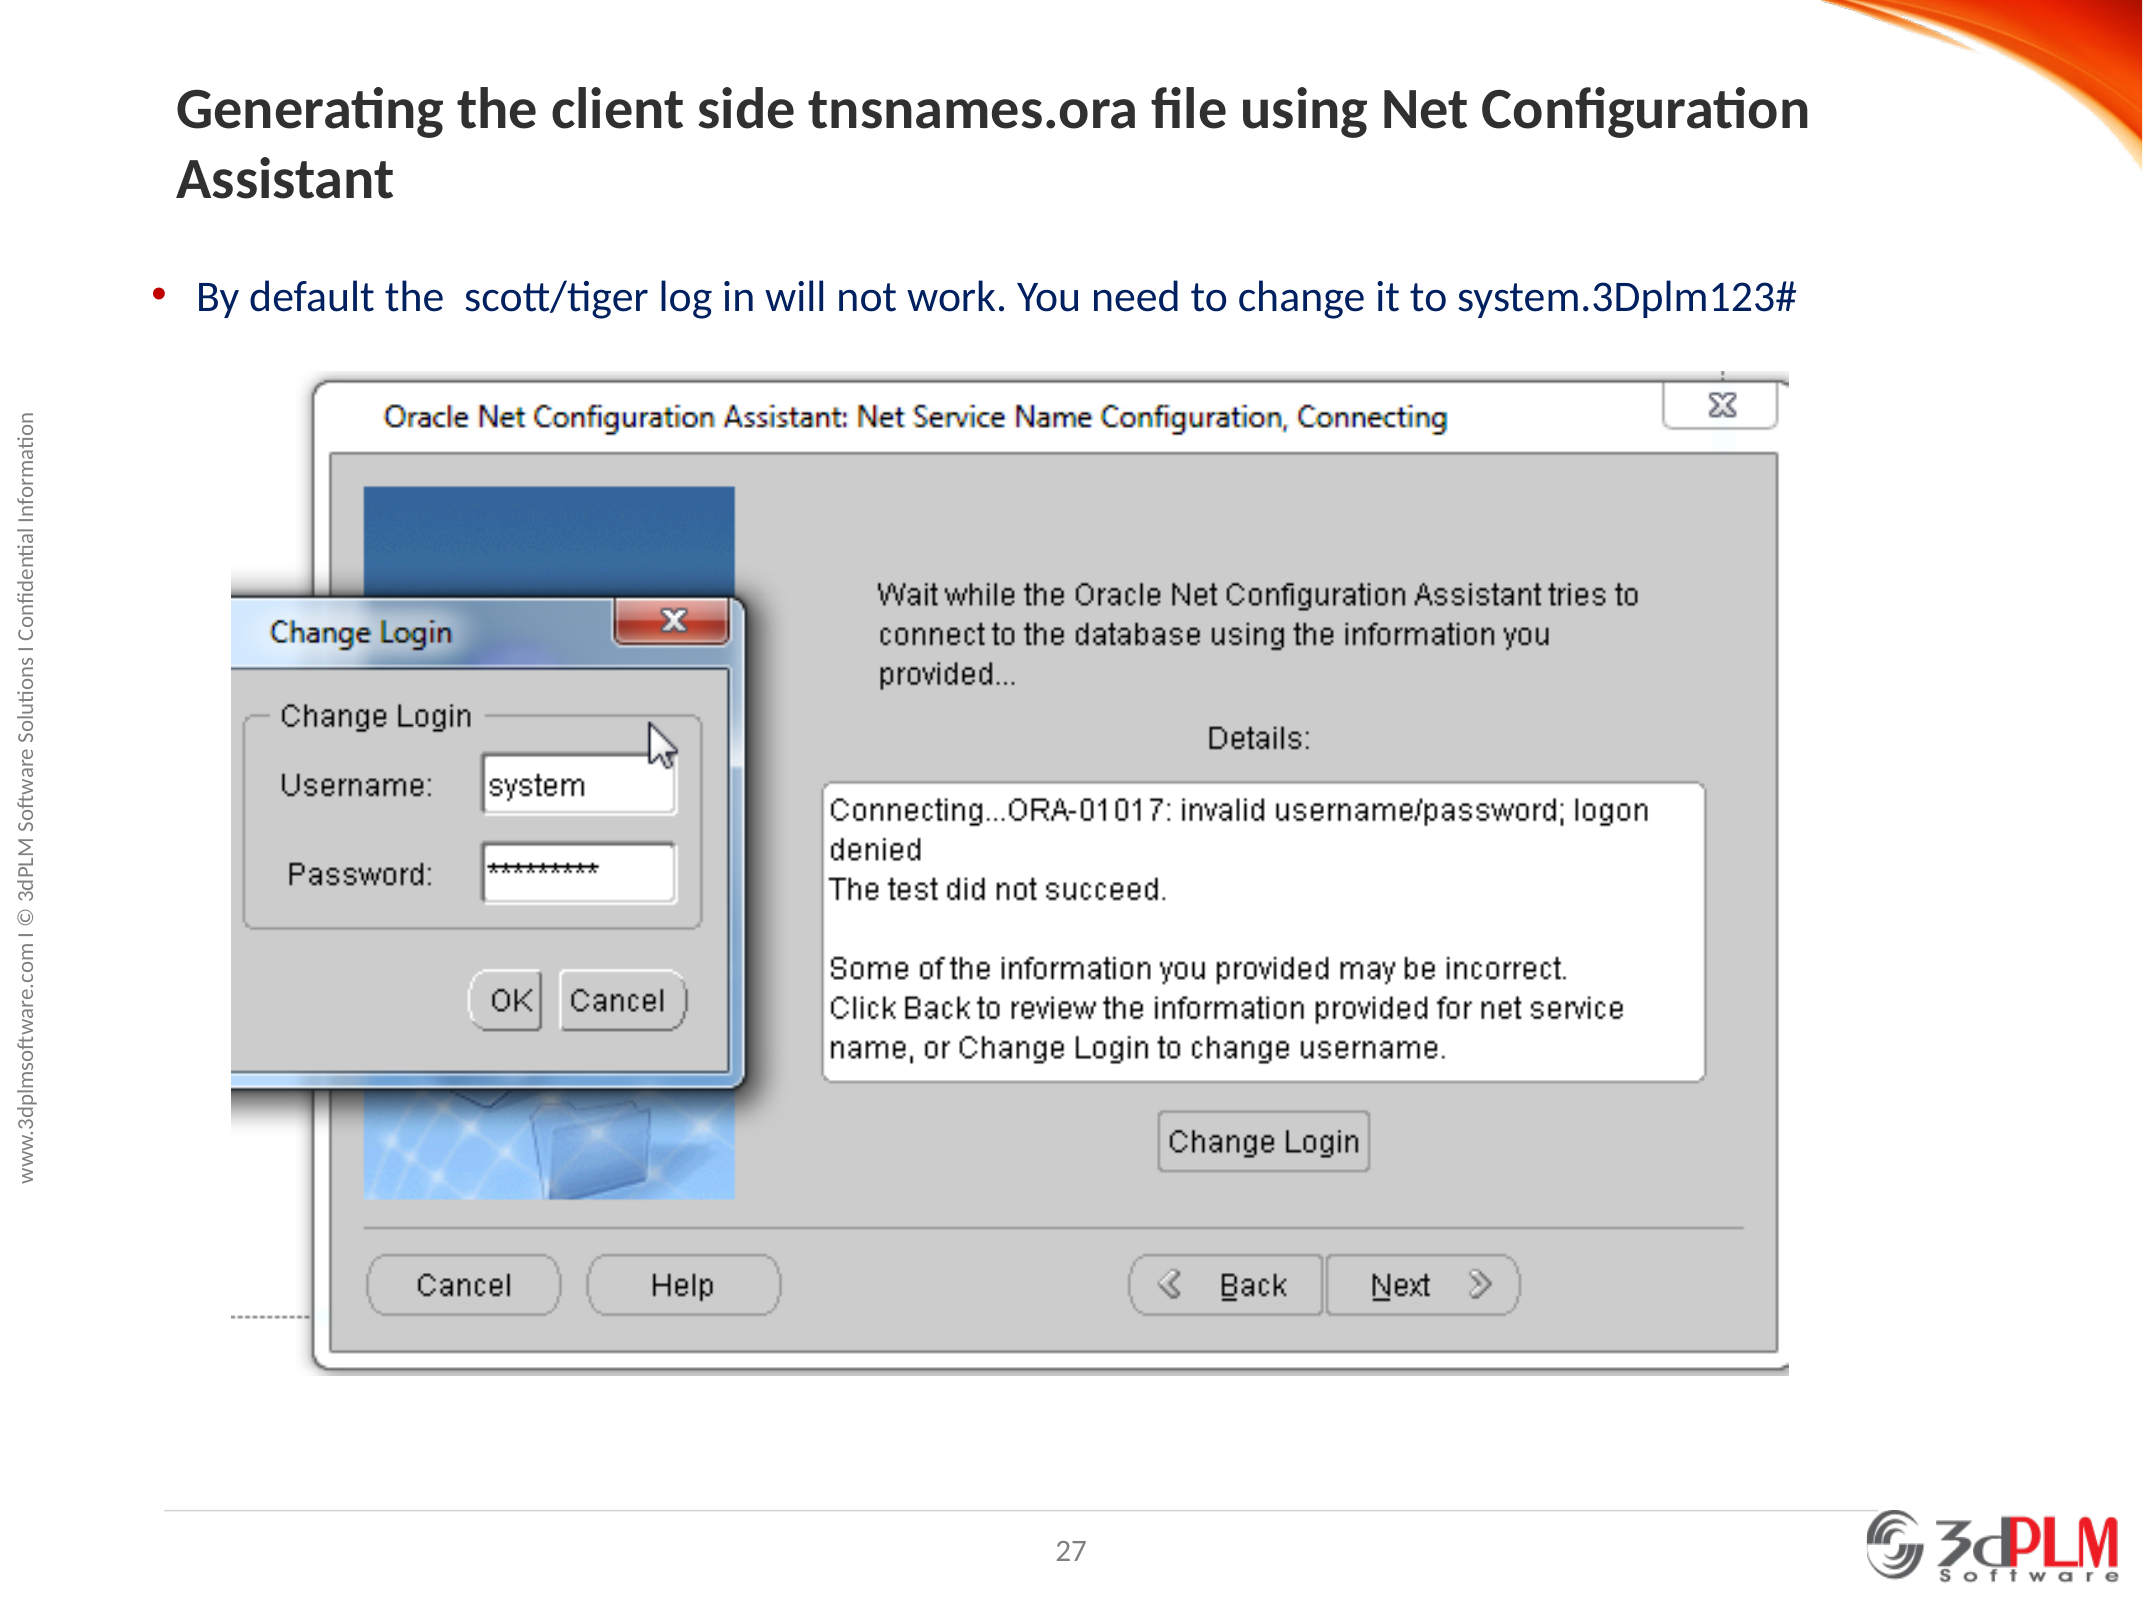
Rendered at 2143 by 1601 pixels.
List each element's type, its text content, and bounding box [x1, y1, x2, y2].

list By default the scott/tiger log in will not work. You need to change it to system.3Dplm123# [128, 256, 1950, 1409]
picture [1820, 0, 2143, 173]
picture [231, 371, 1790, 1376]
text_box Generating the client side tnsnames.ora file using Net Configuration Assistant [153, 76, 1975, 205]
picture [1866, 1510, 2119, 1585]
